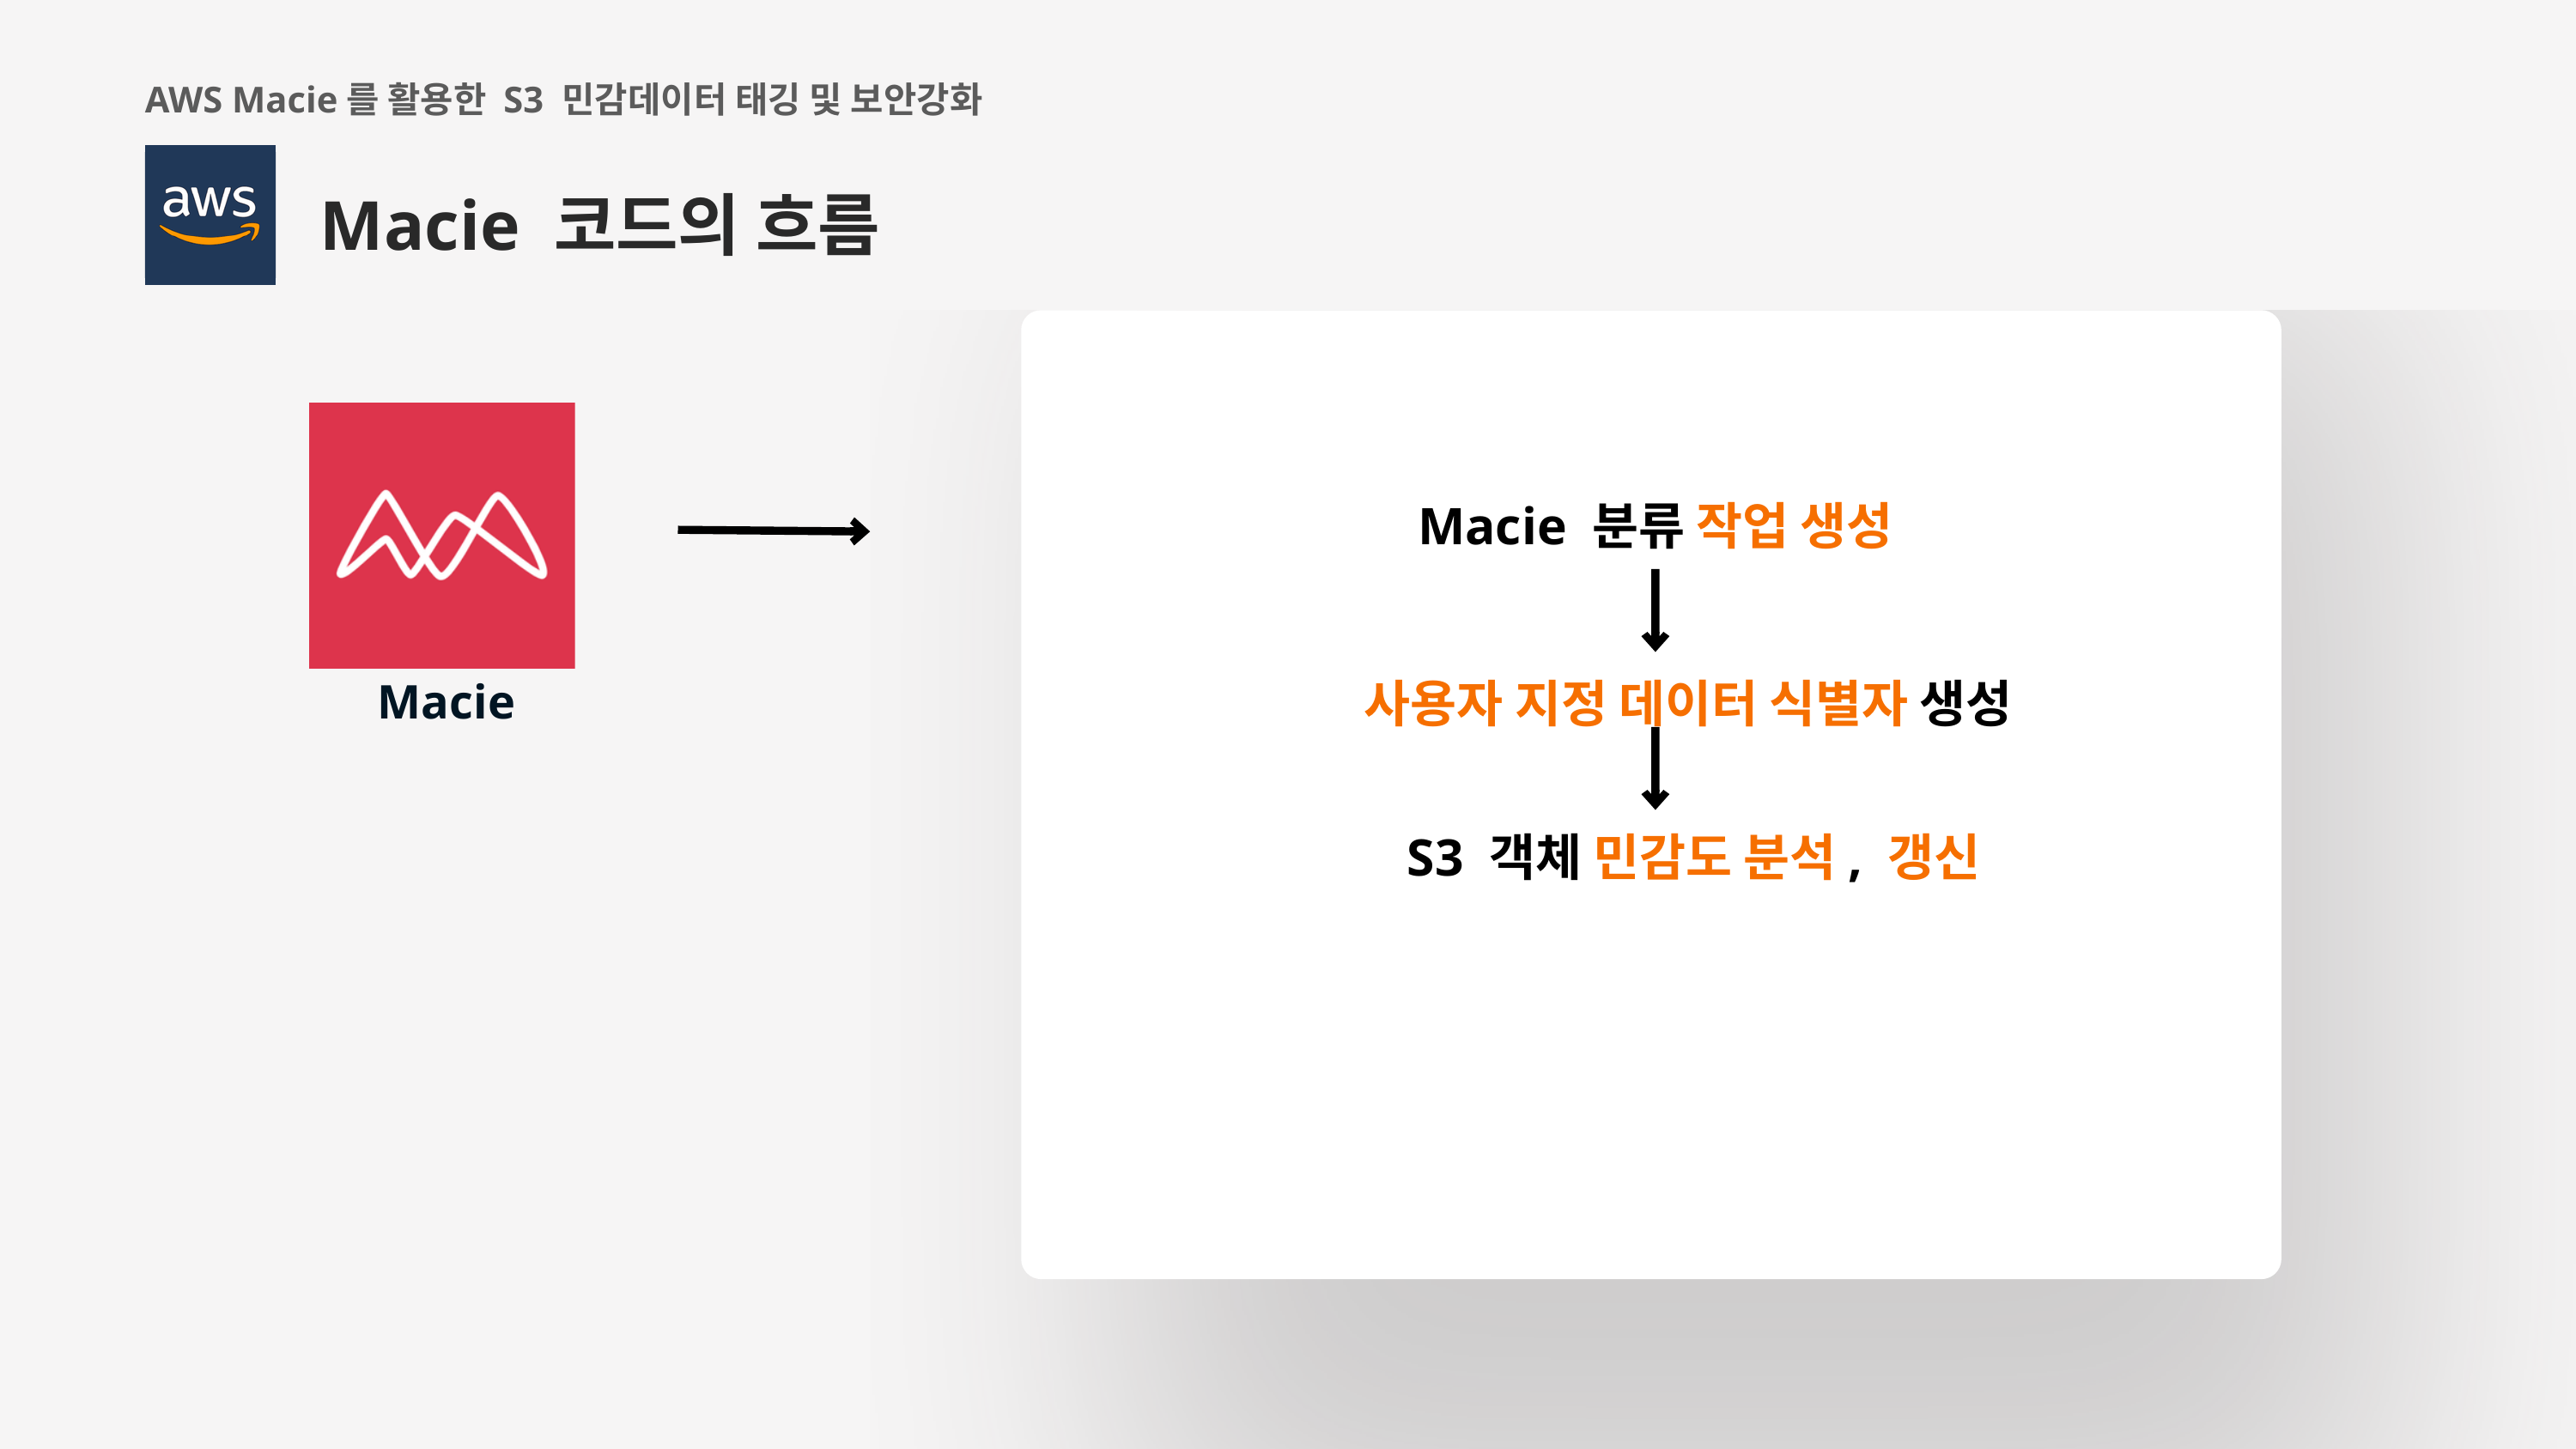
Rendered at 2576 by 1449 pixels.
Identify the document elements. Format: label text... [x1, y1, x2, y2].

text_box AWS Macie를 활용한 S3 민감데이터 태깅 및 보안강화 [144, 70, 1595, 121]
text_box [144, 144, 276, 286]
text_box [1020, 310, 2282, 1280]
text_box Macie 코드의 흐름 [319, 149, 937, 264]
text_box [677, 524, 870, 538]
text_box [308, 403, 575, 729]
text_box [870, 310, 2576, 1449]
